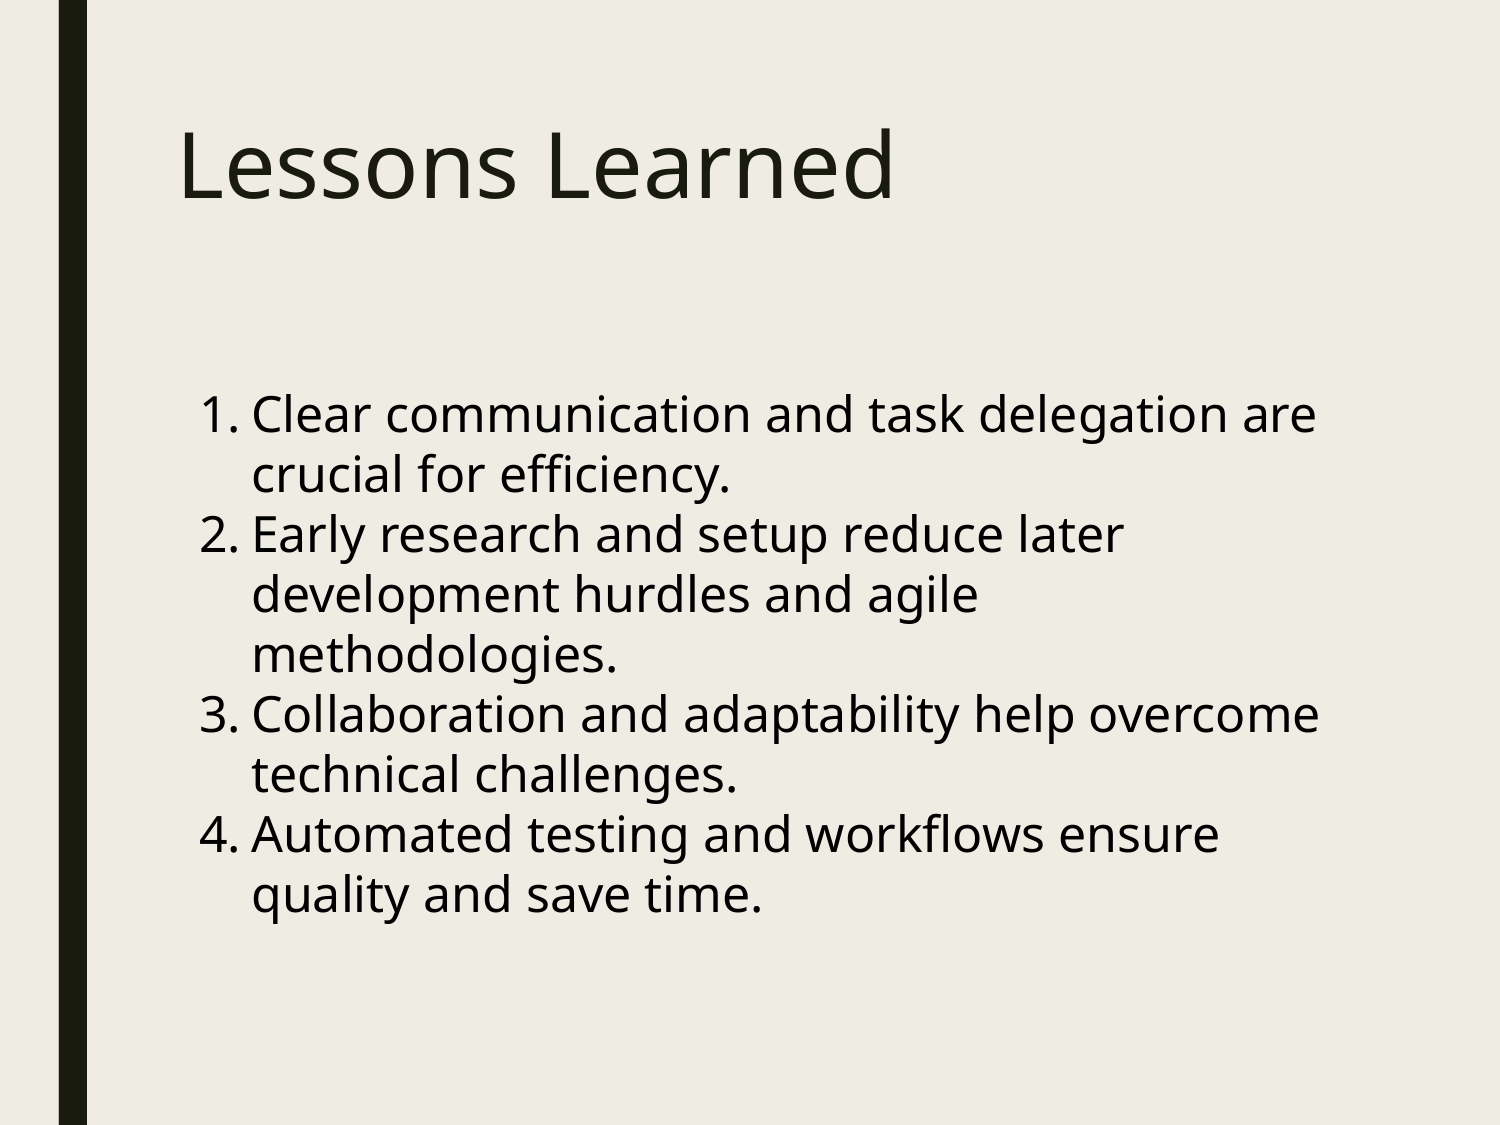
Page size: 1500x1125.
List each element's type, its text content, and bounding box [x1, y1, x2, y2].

title Lessons Learned [168, 111, 1351, 357]
list Clear communication and task delegation are crucial for efficiency. Early research and setup reduce later development hurdles and agile methodologies. Collaboration and adaptability help overcome technical challenges. Automated testing and workflows ensure quality and save time. [168, 374, 1351, 963]
